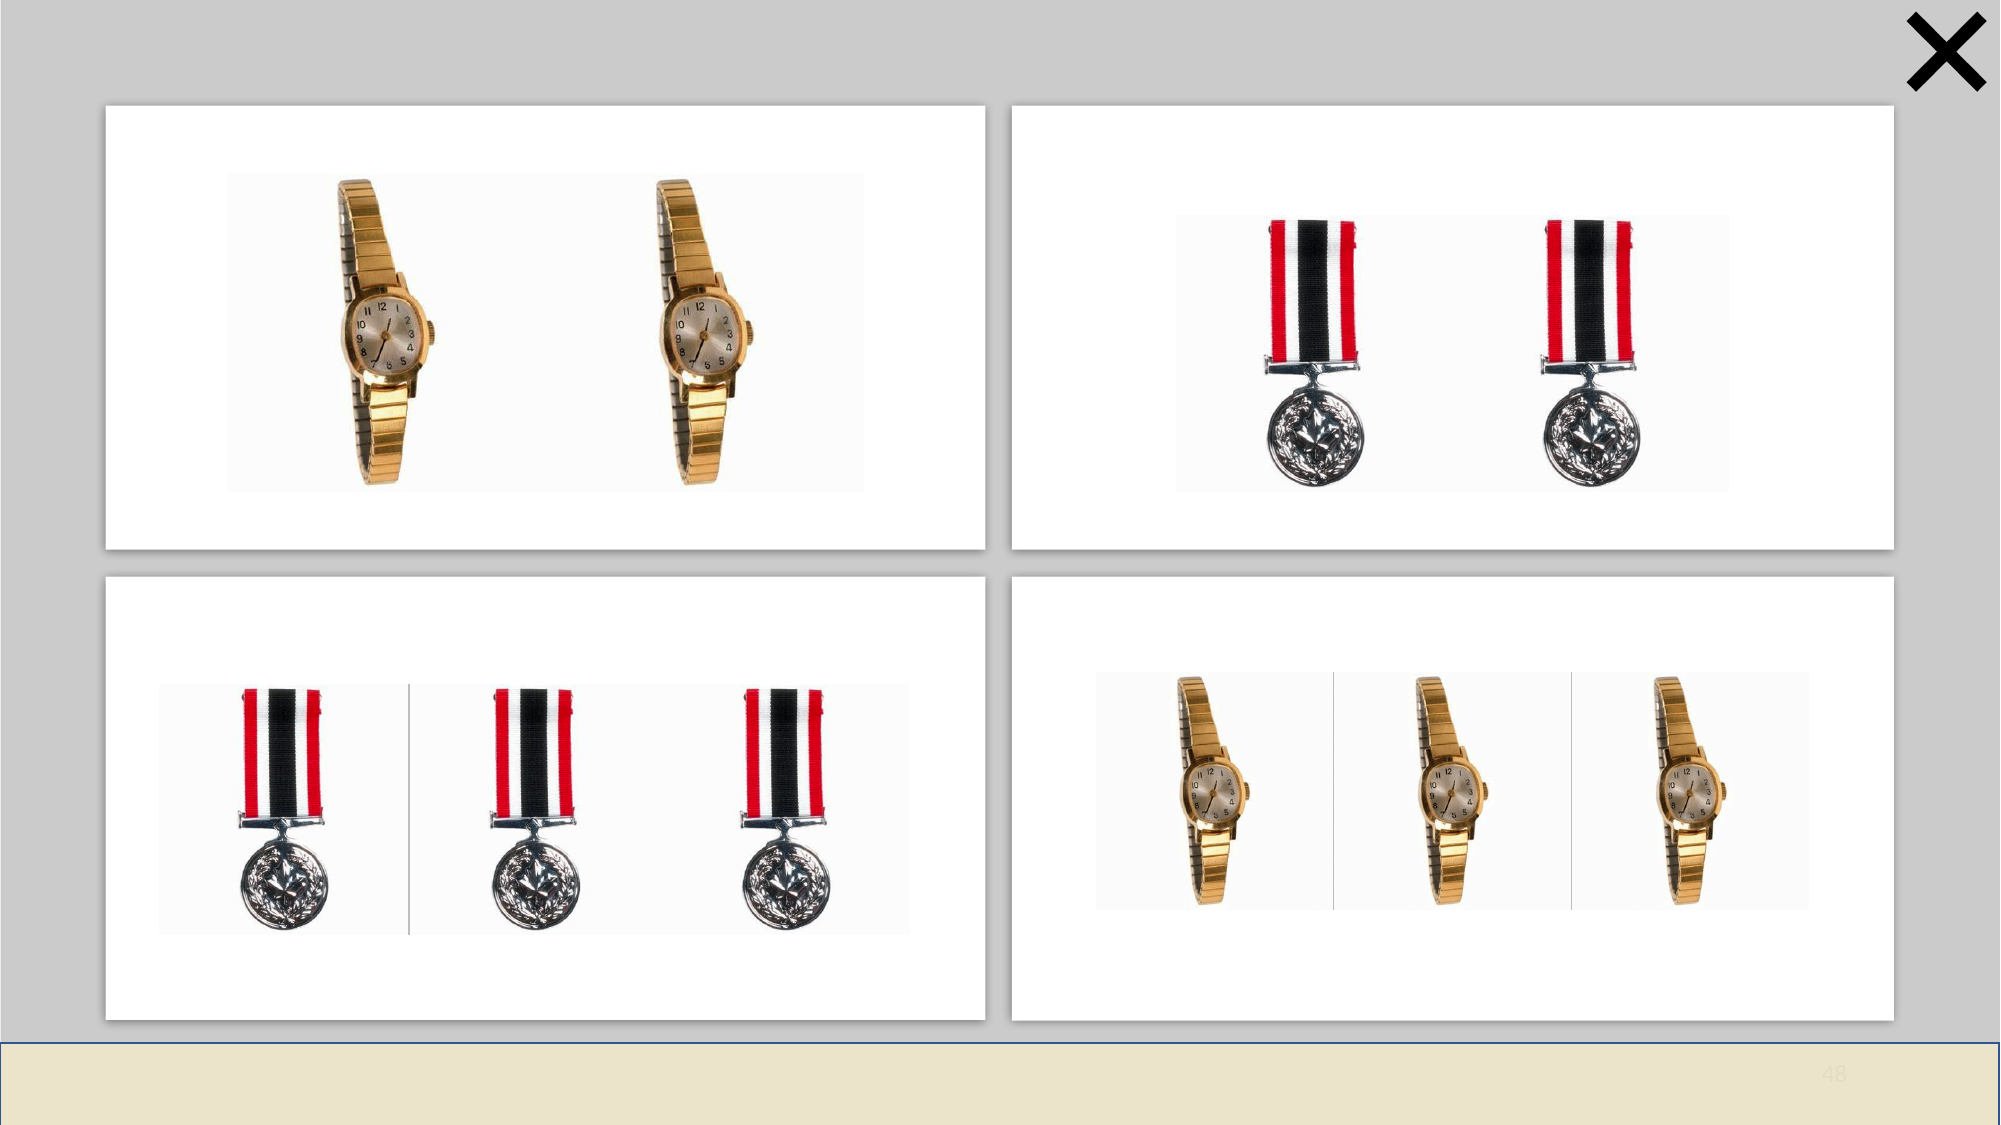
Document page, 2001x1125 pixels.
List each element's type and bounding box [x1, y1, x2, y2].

text_box [1011, 576, 1895, 1022]
text_box [0, 1042, 2000, 1125]
text_box [1011, 104, 1895, 551]
picture [1176, 215, 1730, 492]
text_box [104, 576, 986, 1021]
text_box [0, 0, 2000, 1042]
picture [159, 684, 910, 935]
picture [1096, 672, 1809, 910]
picture [227, 173, 864, 492]
picture [1892, 0, 2000, 106]
text_box [104, 104, 986, 551]
